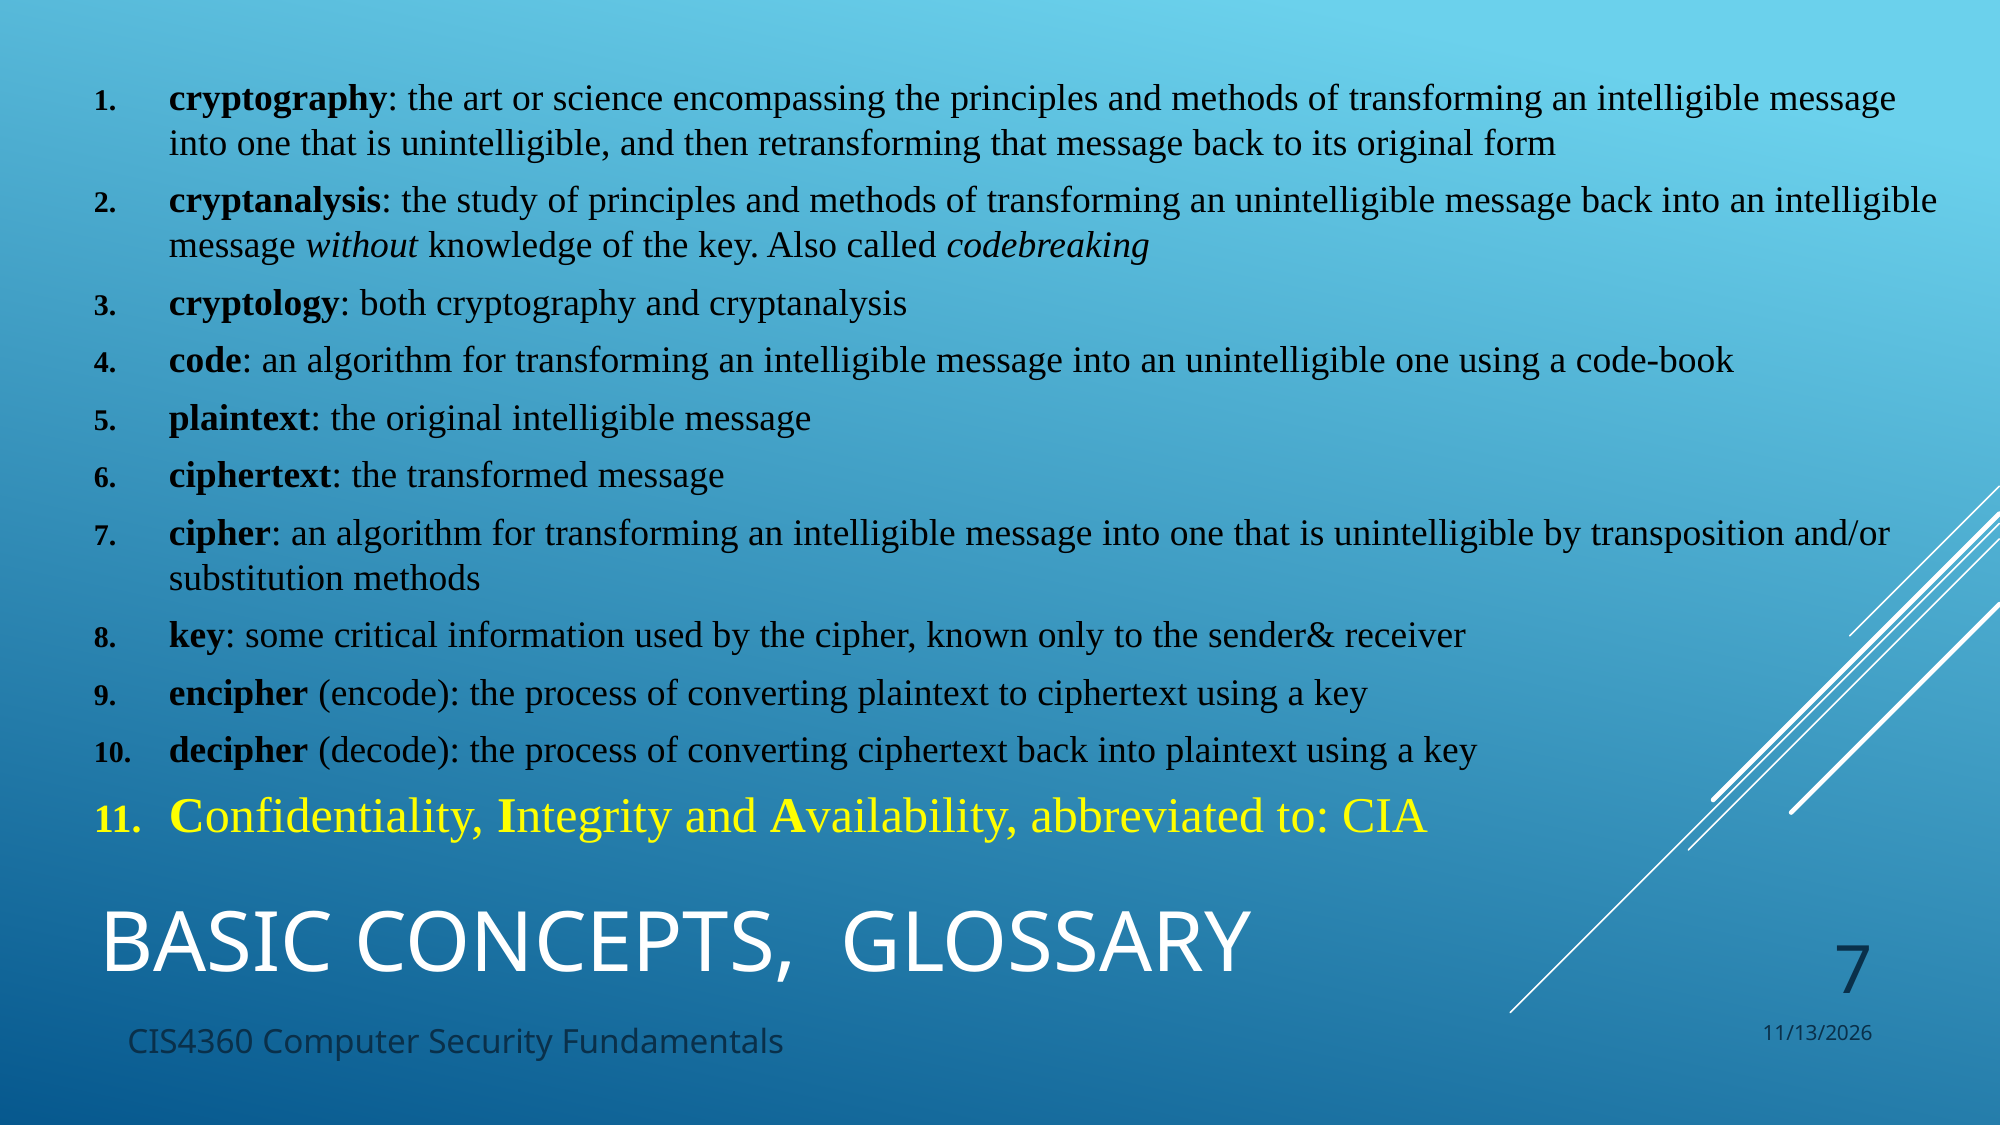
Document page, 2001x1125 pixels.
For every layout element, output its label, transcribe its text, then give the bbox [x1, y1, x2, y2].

footer CIS4360 Computer Security Fundamentals [112, 1012, 1350, 1073]
title Basic Concepts, glossary [84, 879, 1485, 1063]
list cryptography: the art or science encompassing the principles and methods of transforming an intelligible message into one that is unintelligible, and then retransforming that message back to its original form cryptanalysis: the study of principles and methods of transforming an unintelligible message back into an intelligible message without knowledge of the key. Also called codebreaking cryptology: both cryptography and cryptanalysis code: an algorithm for transforming an intelligible message into an unintelligible one using a code-book plaintext: the original intelligible message ciphertext: the transformed message cipher: an algorithm for transforming an intelligible message into one that is unintelligible by transposition and/or substitution methods key: some critical information used by the cipher, known only to the sender& receiver encipher (encode): the process of converting plaintext to ciphertext using a key decipher (decode): the process of converting ciphertext back into plaintext using a key Confidentiality, Integrity and Availability, abbreviated to: CIA [78, 36, 1980, 879]
slide_number 7 [1700, 915, 1888, 1025]
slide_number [1624, 1012, 1888, 1073]
